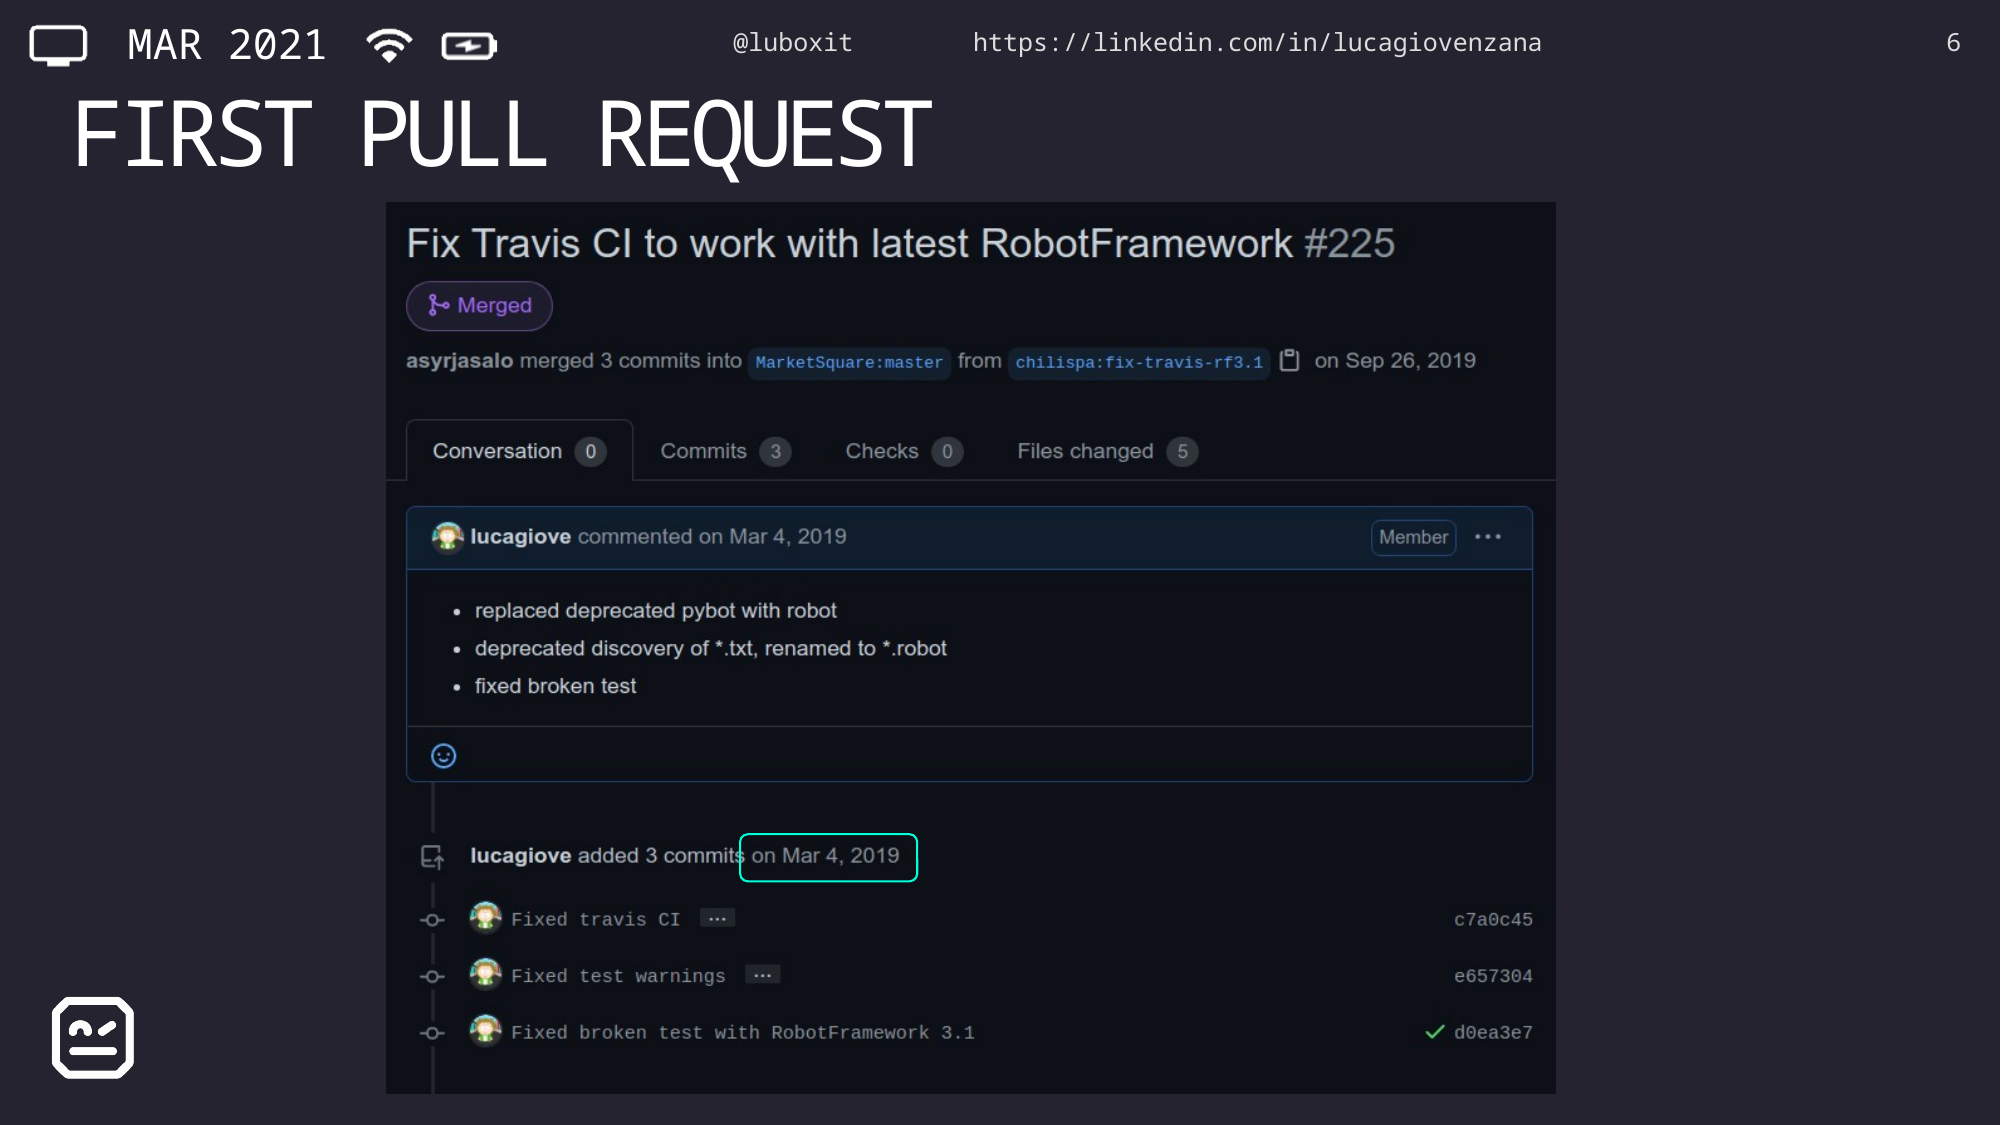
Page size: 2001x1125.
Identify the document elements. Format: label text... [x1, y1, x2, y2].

picture [0, 0, 528, 94]
title First pull request [55, 92, 1945, 185]
picture [24, 969, 161, 1106]
slide_number 6 [1742, 19, 1976, 66]
footer @luboxit https://linkedin.com/in/lucagiovenzana [662, 19, 1615, 66]
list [386, 202, 1556, 1094]
